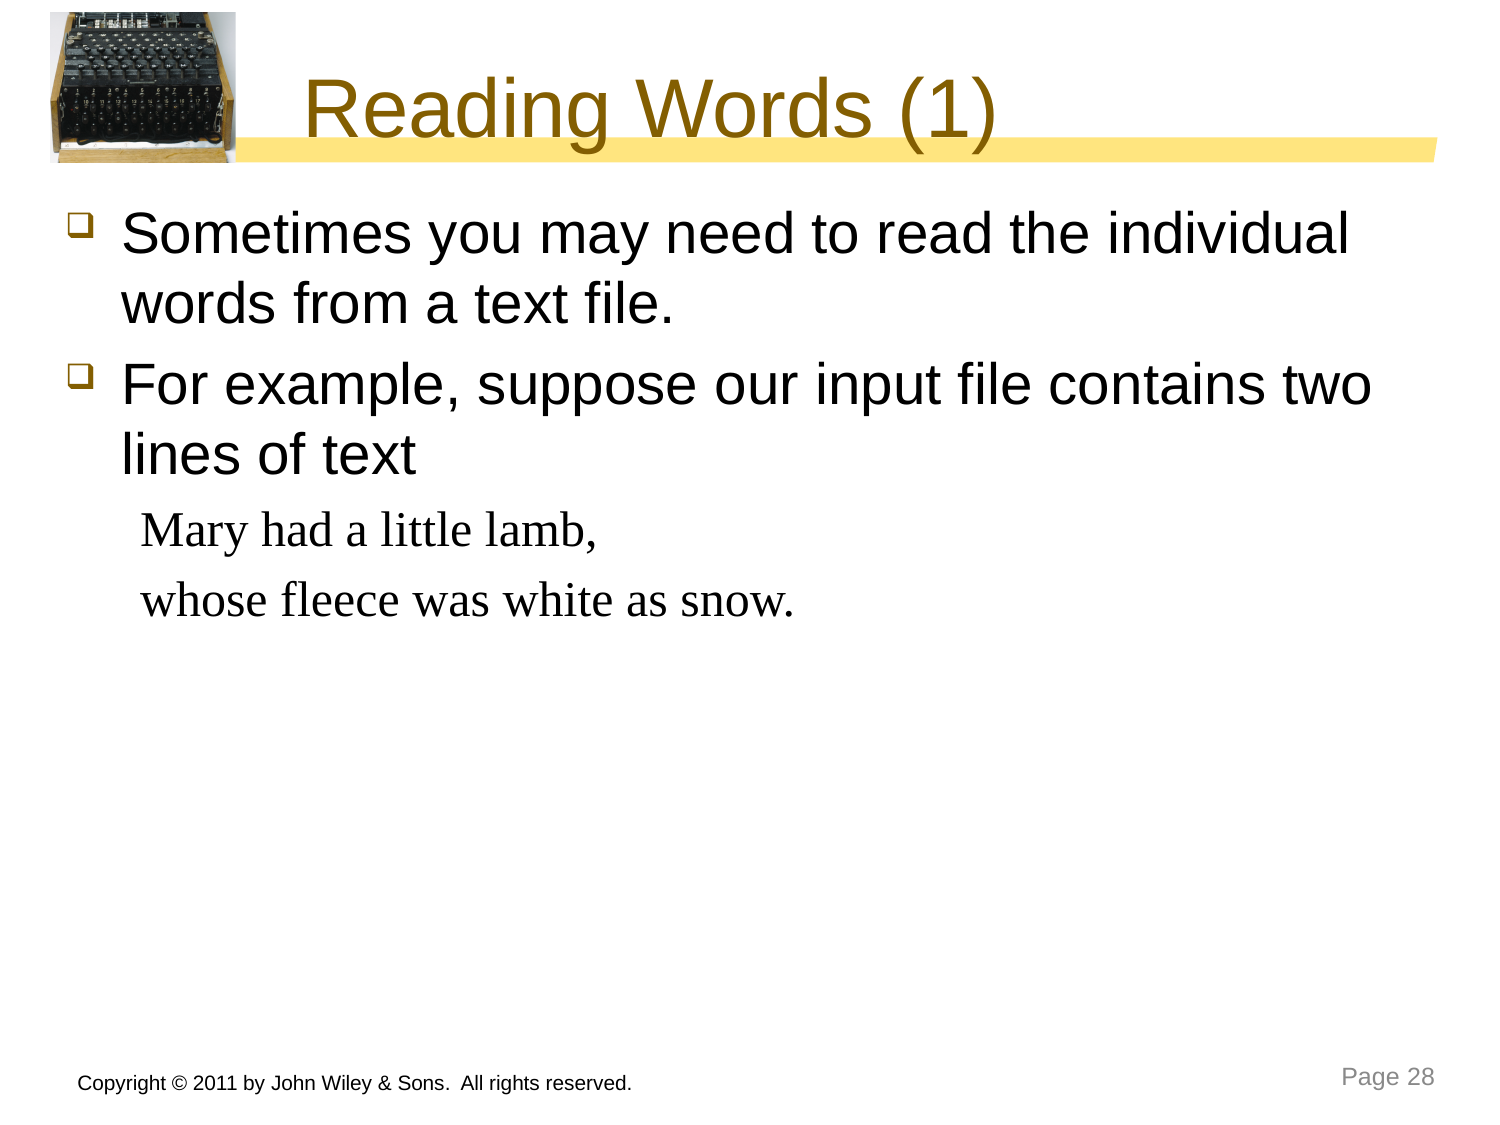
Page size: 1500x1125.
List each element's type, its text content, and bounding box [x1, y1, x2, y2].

list Sometimes you may need to read the individual words from a text file. For example, suppose our input file contains two lines of text Mary had a little lamb, whose fleece was white as snow. [49, 187, 1438, 1026]
title Reading Words (1) [287, 44, 1451, 163]
slide_number Page 28 [1187, 1050, 1450, 1100]
footer Copyright © 2011 by John Wiley & Sons. All rights reserved. [62, 1037, 726, 1104]
